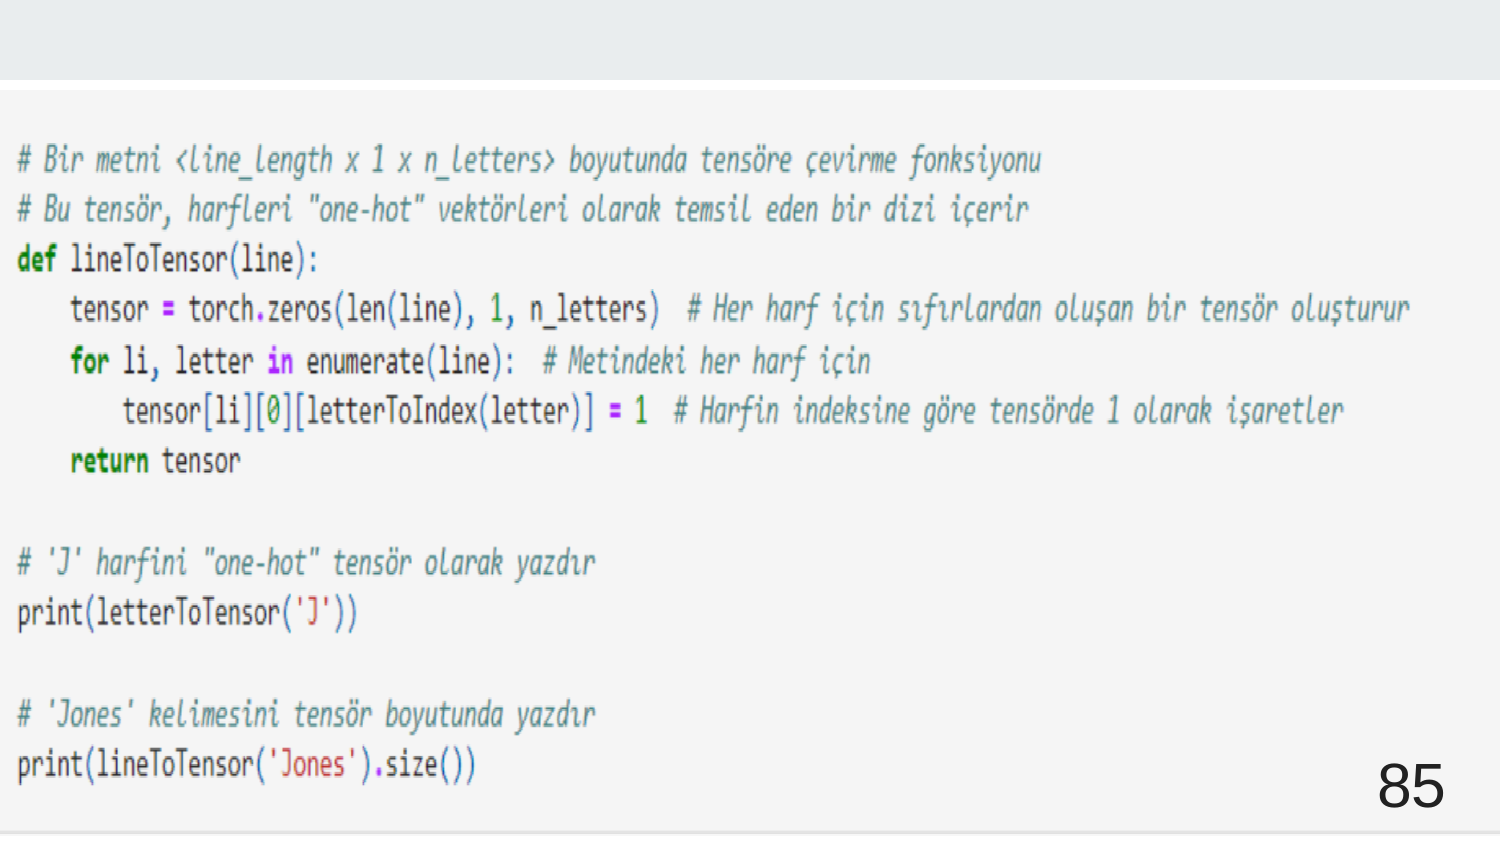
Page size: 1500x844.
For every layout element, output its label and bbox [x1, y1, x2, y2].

picture [0, 89, 1500, 836]
